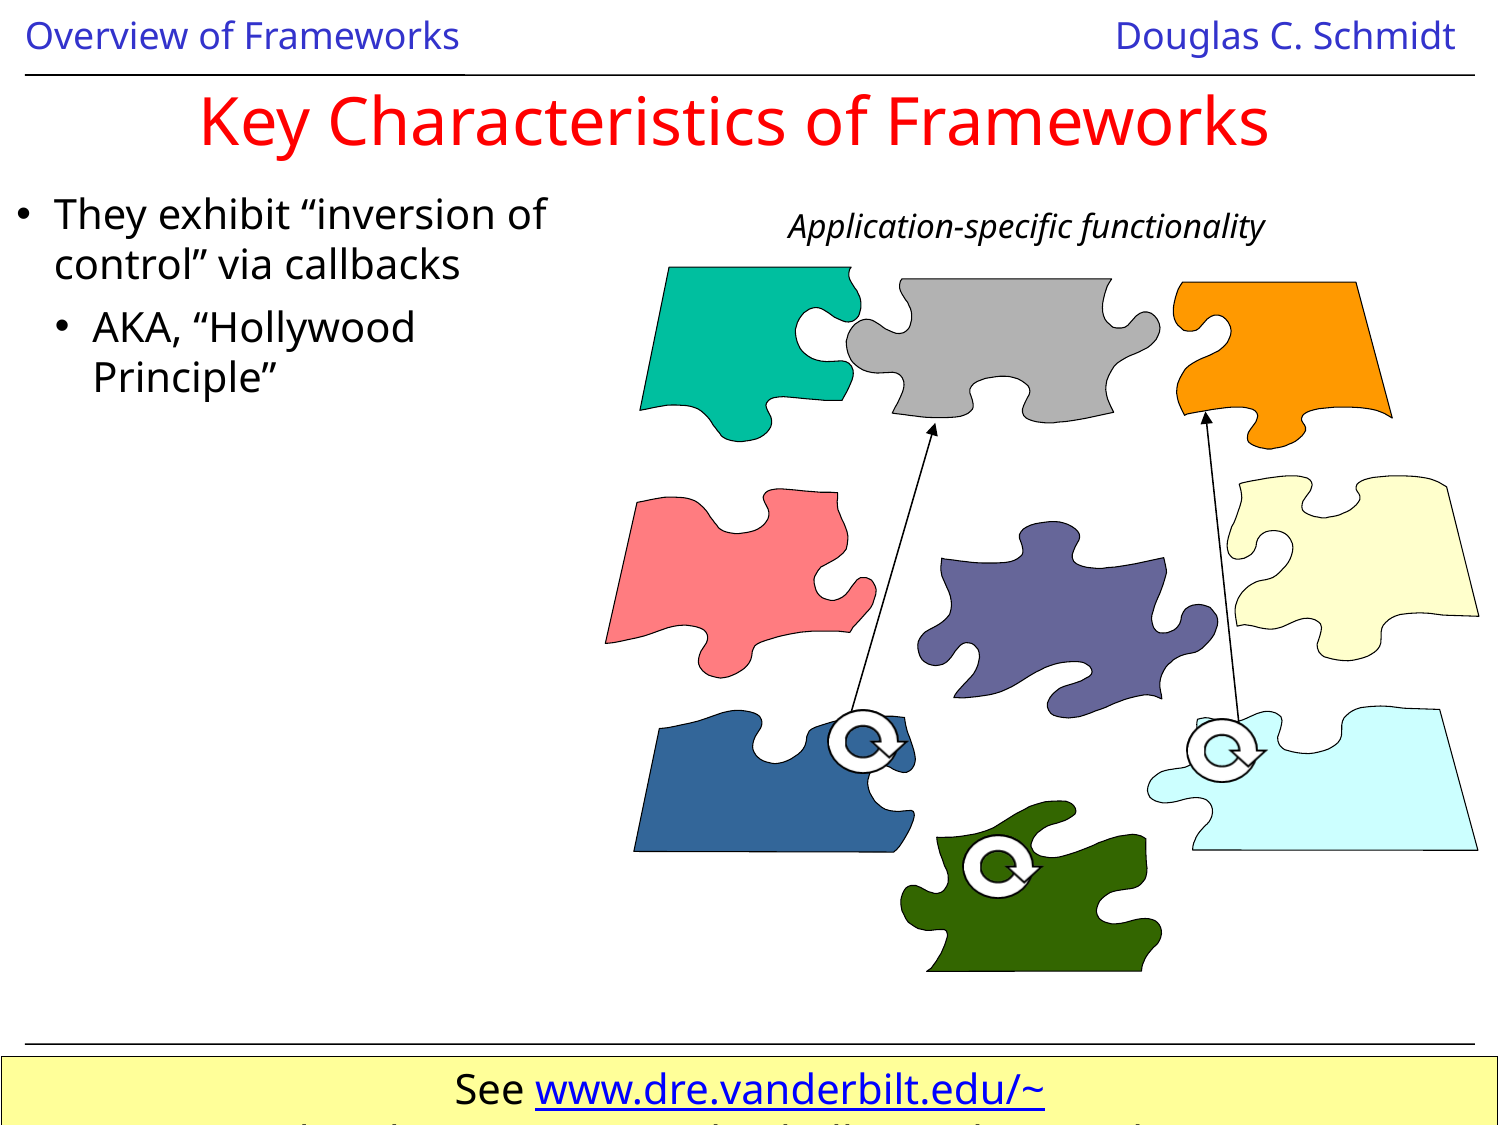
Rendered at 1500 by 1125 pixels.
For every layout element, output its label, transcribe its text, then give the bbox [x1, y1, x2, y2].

text_box [917, 521, 1218, 718]
text_box [900, 834, 1162, 972]
text_box [852, 422, 938, 707]
text_box [1173, 282, 1393, 449]
text_box [639, 267, 861, 442]
text_box See www.dre.vanderbilt.edu/~schmidt/Coursera/articles/hollywood-principle.txt [1, 1056, 1498, 1125]
text_box [846, 278, 1161, 423]
text_box [633, 710, 915, 853]
text_box [1147, 706, 1478, 851]
text_box [3, 1048, 1500, 1125]
text_box [605, 488, 877, 679]
text_box [1200, 411, 1239, 716]
picture [961, 834, 1045, 900]
picture [1185, 717, 1269, 783]
text_box [1227, 475, 1479, 661]
title Key Characteristics of Frameworks [85, 43, 1386, 194]
text_box They exhibit “inversion of control” via callbacks AKA, “Hollywood Principle” [1, 180, 606, 534]
text_box Application-specific functionality [698, 197, 1365, 253]
text_box [978, 801, 1076, 833]
picture [826, 709, 910, 774]
